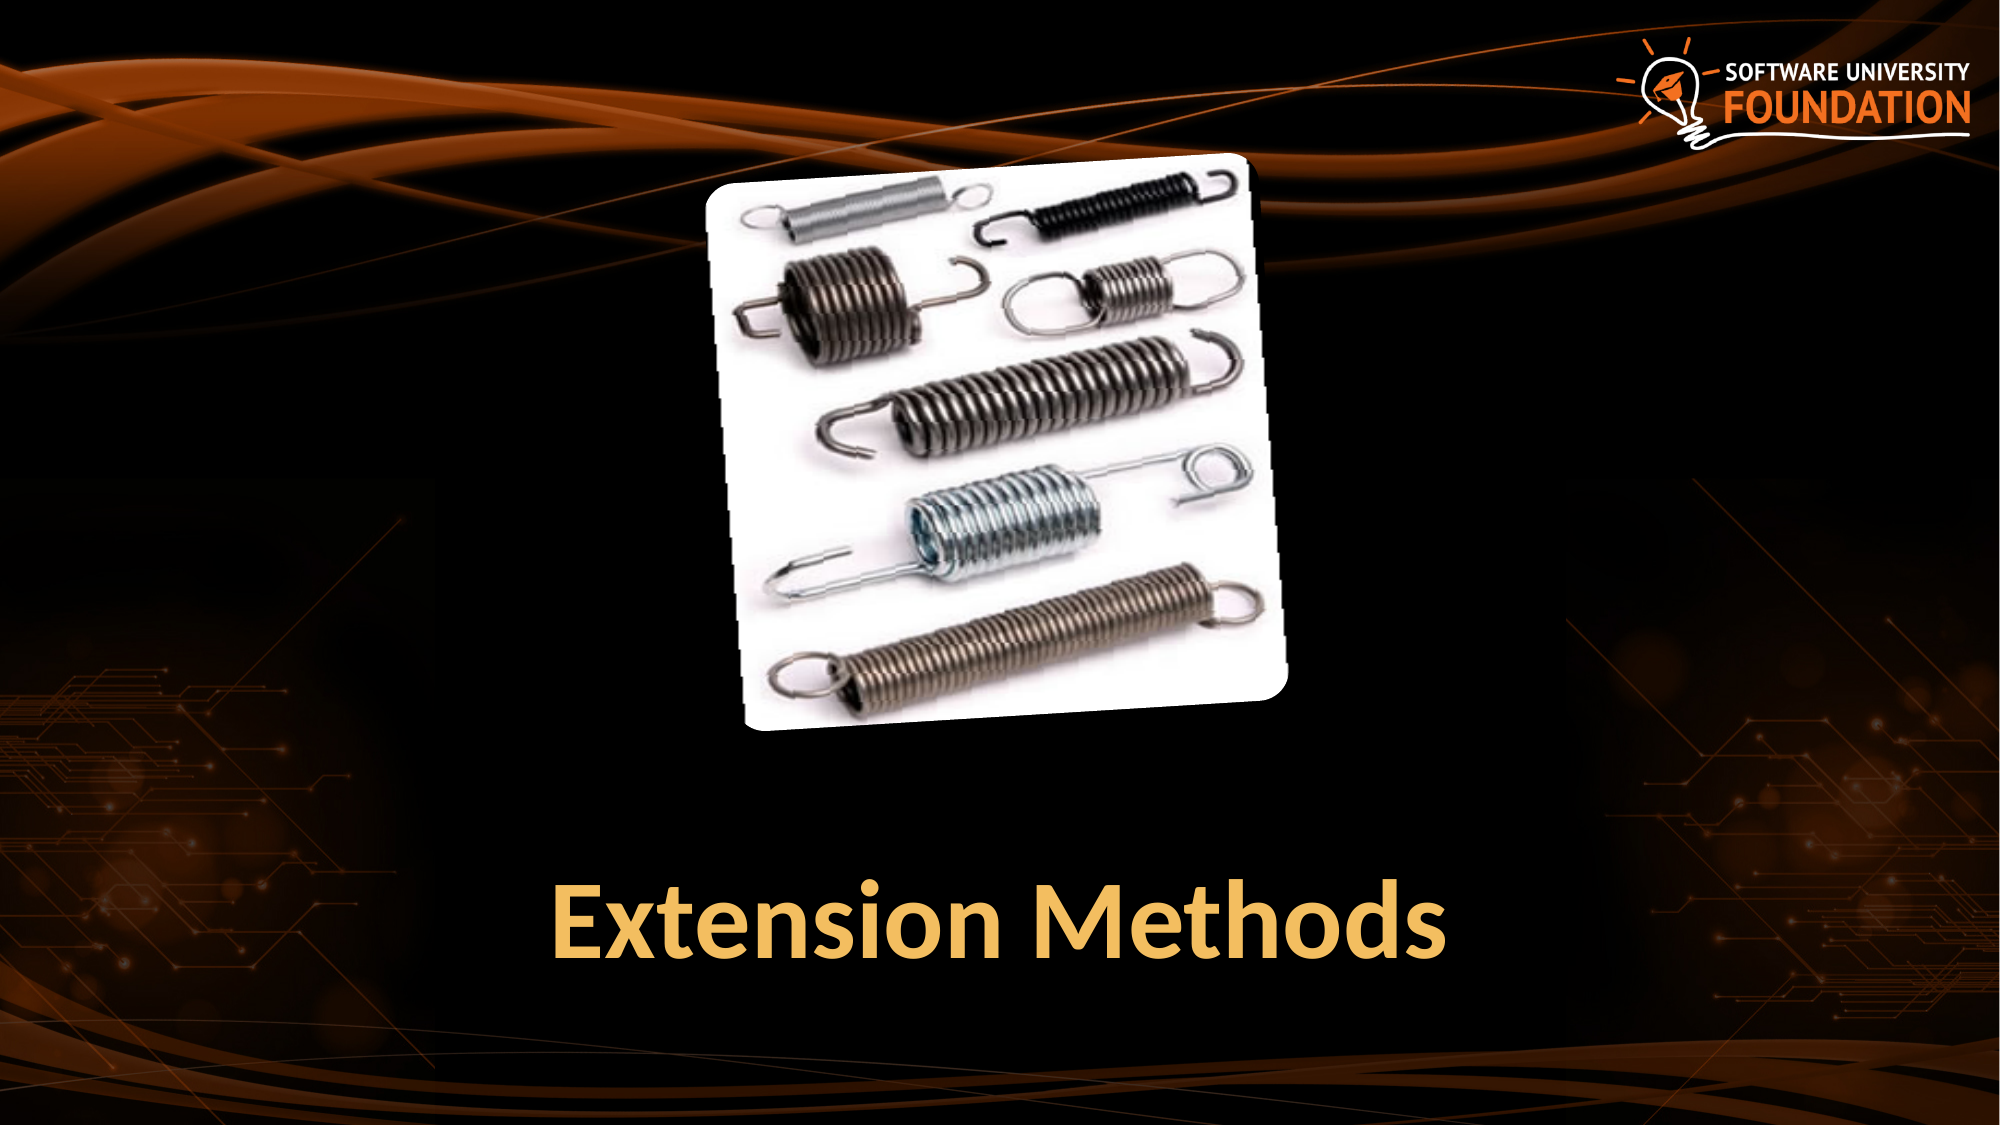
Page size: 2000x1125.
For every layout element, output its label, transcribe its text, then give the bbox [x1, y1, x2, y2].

title Extension Methods [99, 825, 1900, 988]
picture [0, 0, 2000, 1125]
